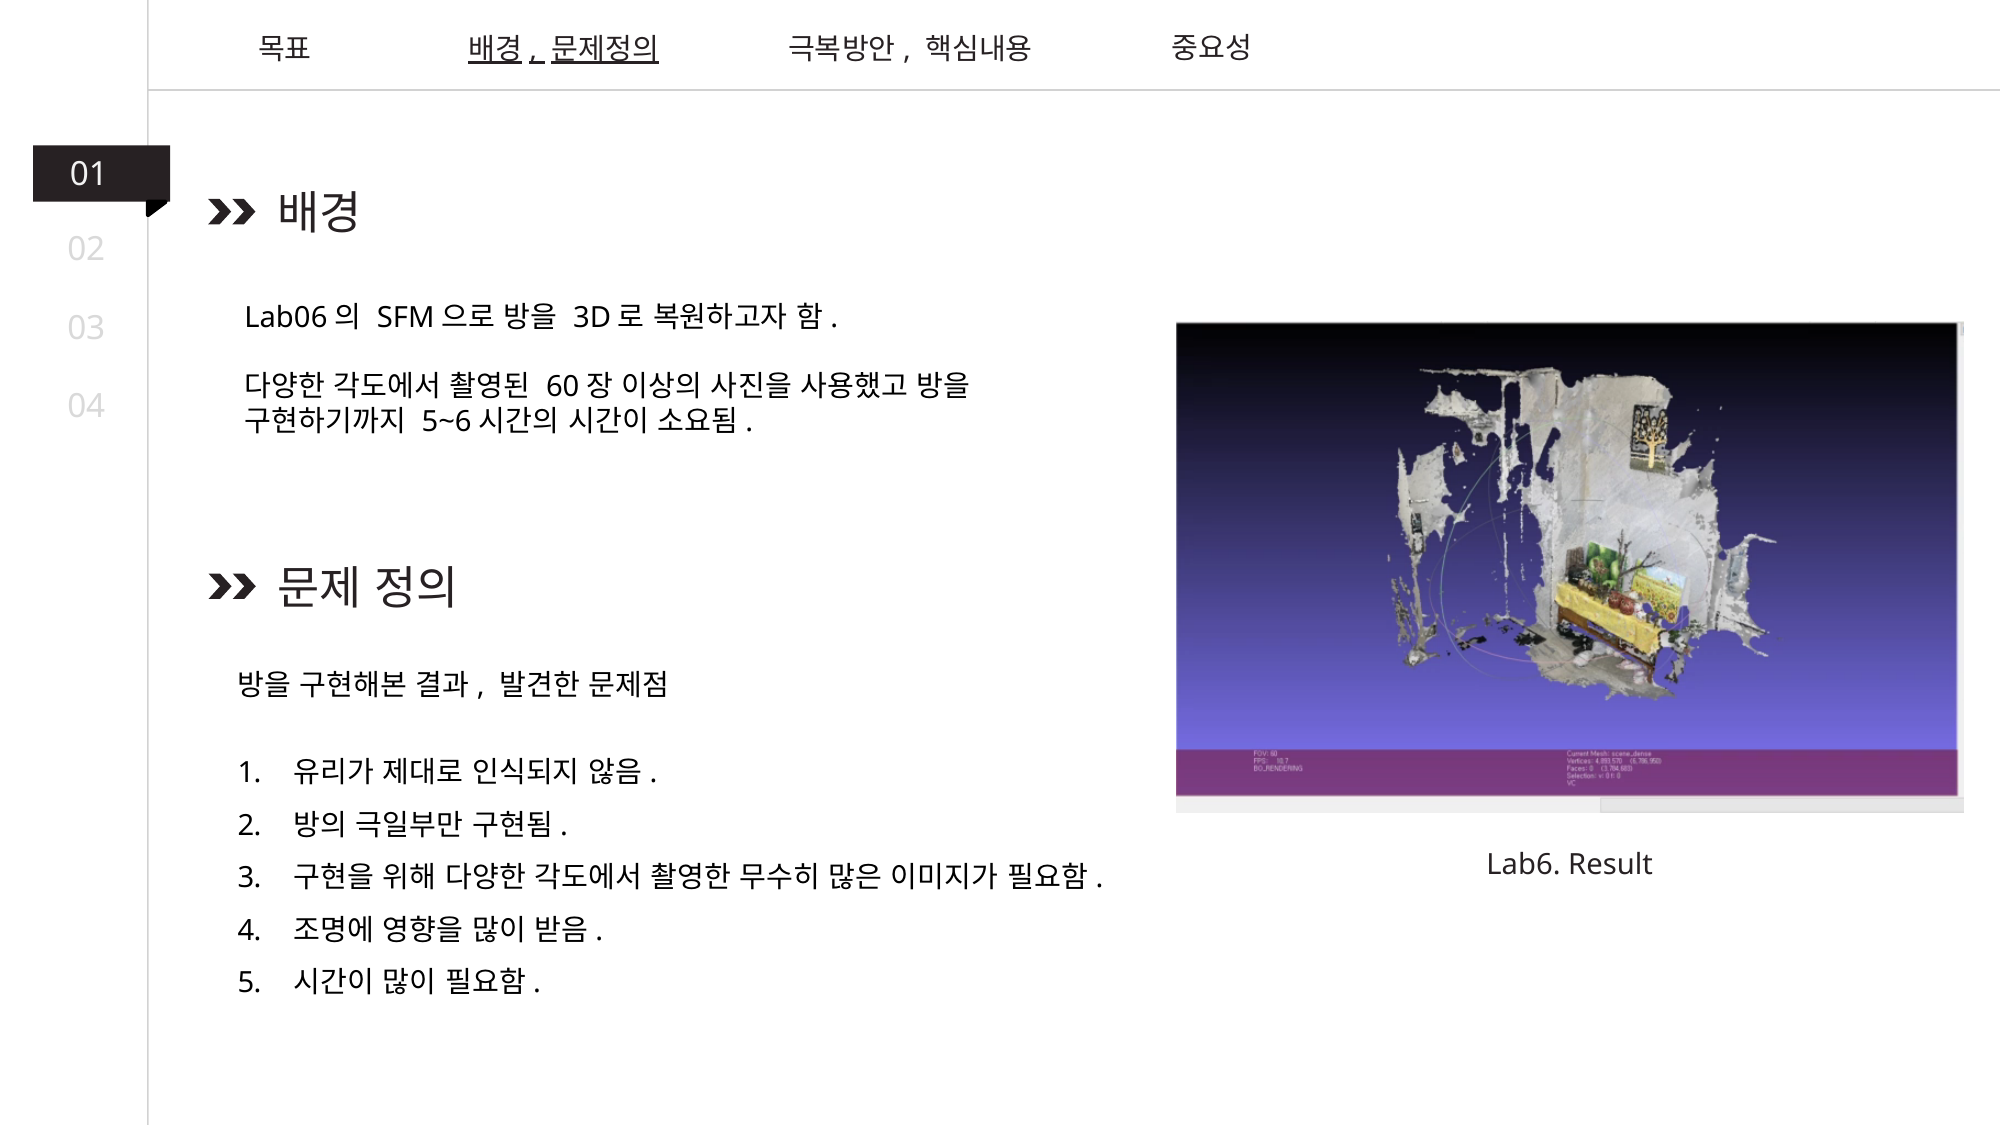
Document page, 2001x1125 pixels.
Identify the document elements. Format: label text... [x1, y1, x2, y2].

text_box Lab6. Result [1454, 837, 1685, 888]
text_box Lab06의 SFM으로 방을 3D로 복원하고자 함. 다양한 각도에서 촬영된 60장 이상의 사진을 사용했고 방을 구현하기까지 5~6시간의 시간이 소요됨. [229, 290, 1095, 445]
text_box 02 [52, 219, 127, 275]
text_box 01 [54, 144, 143, 200]
text_box [153, 143, 172, 204]
text_box [206, 571, 234, 602]
text_box [206, 196, 233, 227]
text_box 배경, 문제정의 [446, 22, 681, 73]
text_box 문제 정의 [262, 550, 504, 621]
text_box 극복방안, 핵심내용 [763, 22, 1058, 73]
text_box 배경 [262, 176, 504, 246]
text_box 04 [52, 376, 127, 432]
text_box 방을 구현해본 결과, 발견한 문제점 유리가 제대로 인식되지 않음. 방의 극일부만 구현됨. 구현을 위해 다양한 각도에서 촬영한 무수히 많은 이미지가 필요함. 조명에 영향을 많이 받음. 시간이 많이 필요함. [222, 659, 1189, 1006]
text_box 목표 [205, 22, 365, 73]
text_box [230, 571, 258, 602]
text_box [153, 199, 168, 214]
text_box 03 [52, 298, 127, 354]
text_box 중요성 [1140, 22, 1284, 73]
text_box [1175, 320, 1965, 815]
text_box [230, 196, 257, 227]
text_box [31, 143, 143, 204]
